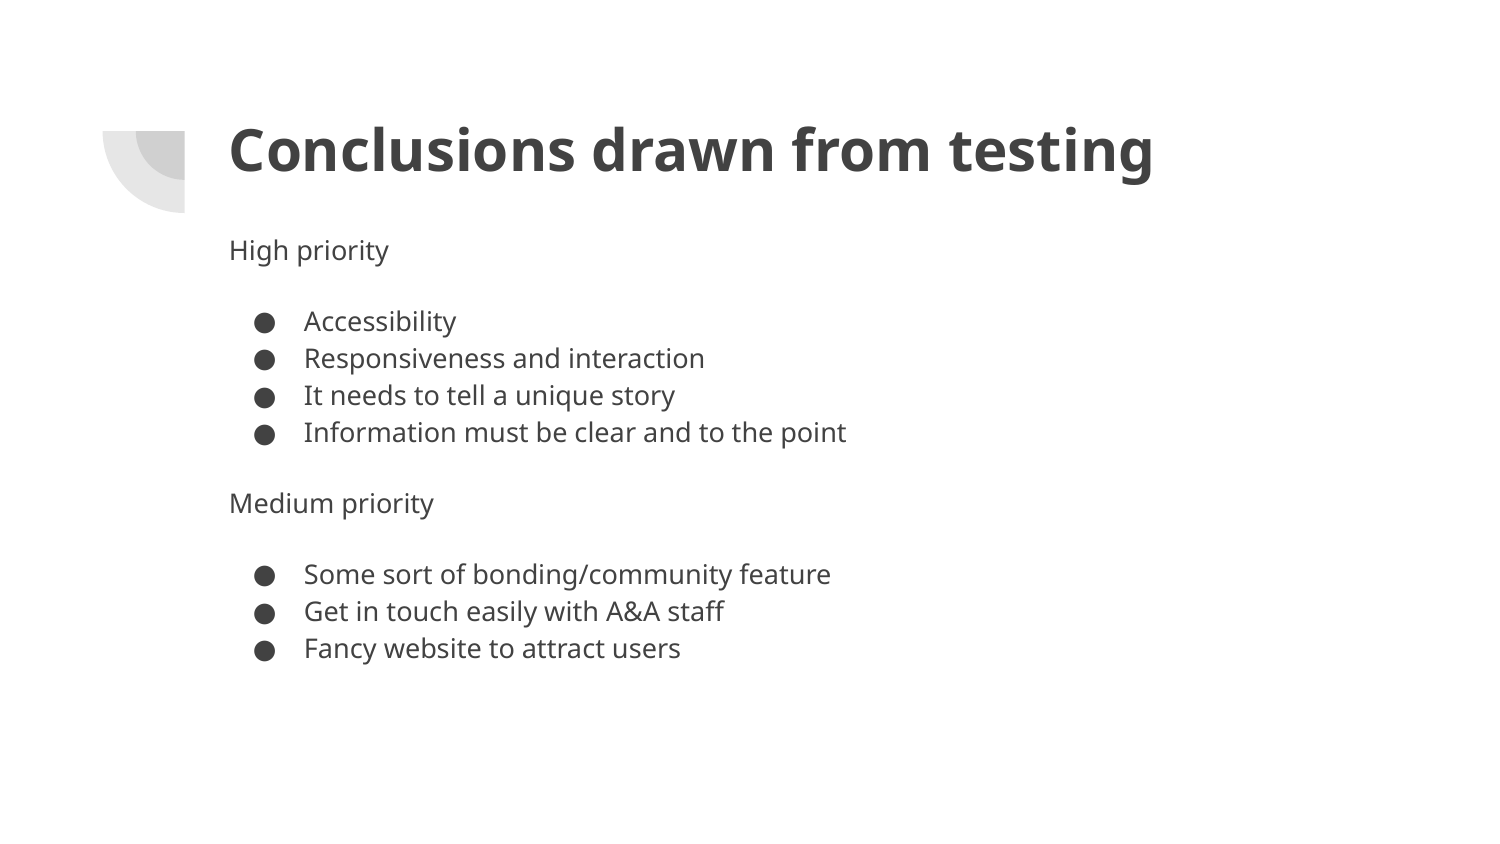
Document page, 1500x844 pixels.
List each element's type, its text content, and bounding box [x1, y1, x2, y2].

title Conclusions drawn from testing [213, 98, 1368, 213]
list High priority Accessibility Responsiveness and interaction It needs to tell a unique story Information must be clear and to the point Medium priority Some sort of bonding/community feature Get in touch easily with A&A staff Fancy website to attract users [213, 213, 1368, 815]
